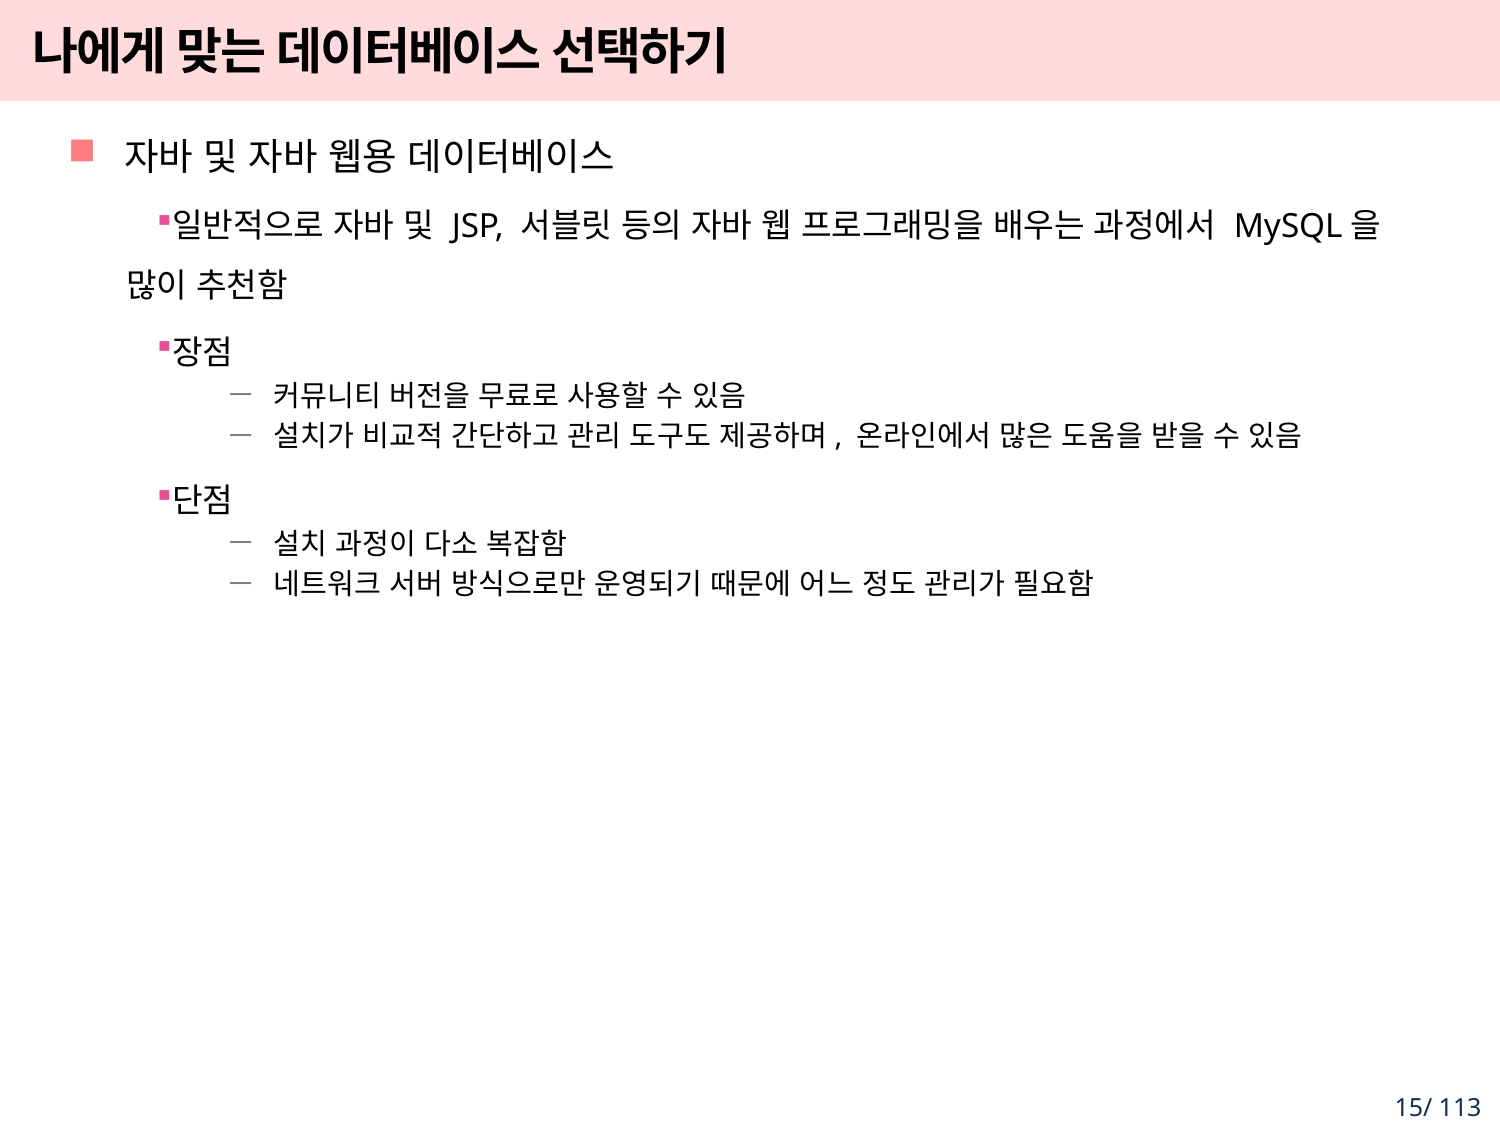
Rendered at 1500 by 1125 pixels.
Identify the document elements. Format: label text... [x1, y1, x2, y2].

title 나에게 맞는 데이터베이스 선택하기 [17, 10, 1295, 89]
list 자바 및 자바 웹용 데이터베이스 일반적으로 자바 및 JSP, 서블릿 등의 자바 웹 프로그래밍을 배우는 과정에서 MySQL을 많이 추천함 장점 커뮤니티 버전을 무료로 사용할 수 있음 설치가 비교적 간단하고 관리 도구도 제공하며, 온라인에서 많은 도움을 받을 수 있음 단점 설치 과정이 다소 복잡함 네트워크 서버 방식으로만 운영되기 때문에 어느 정도 관리가 필요함 [53, 125, 1425, 1005]
